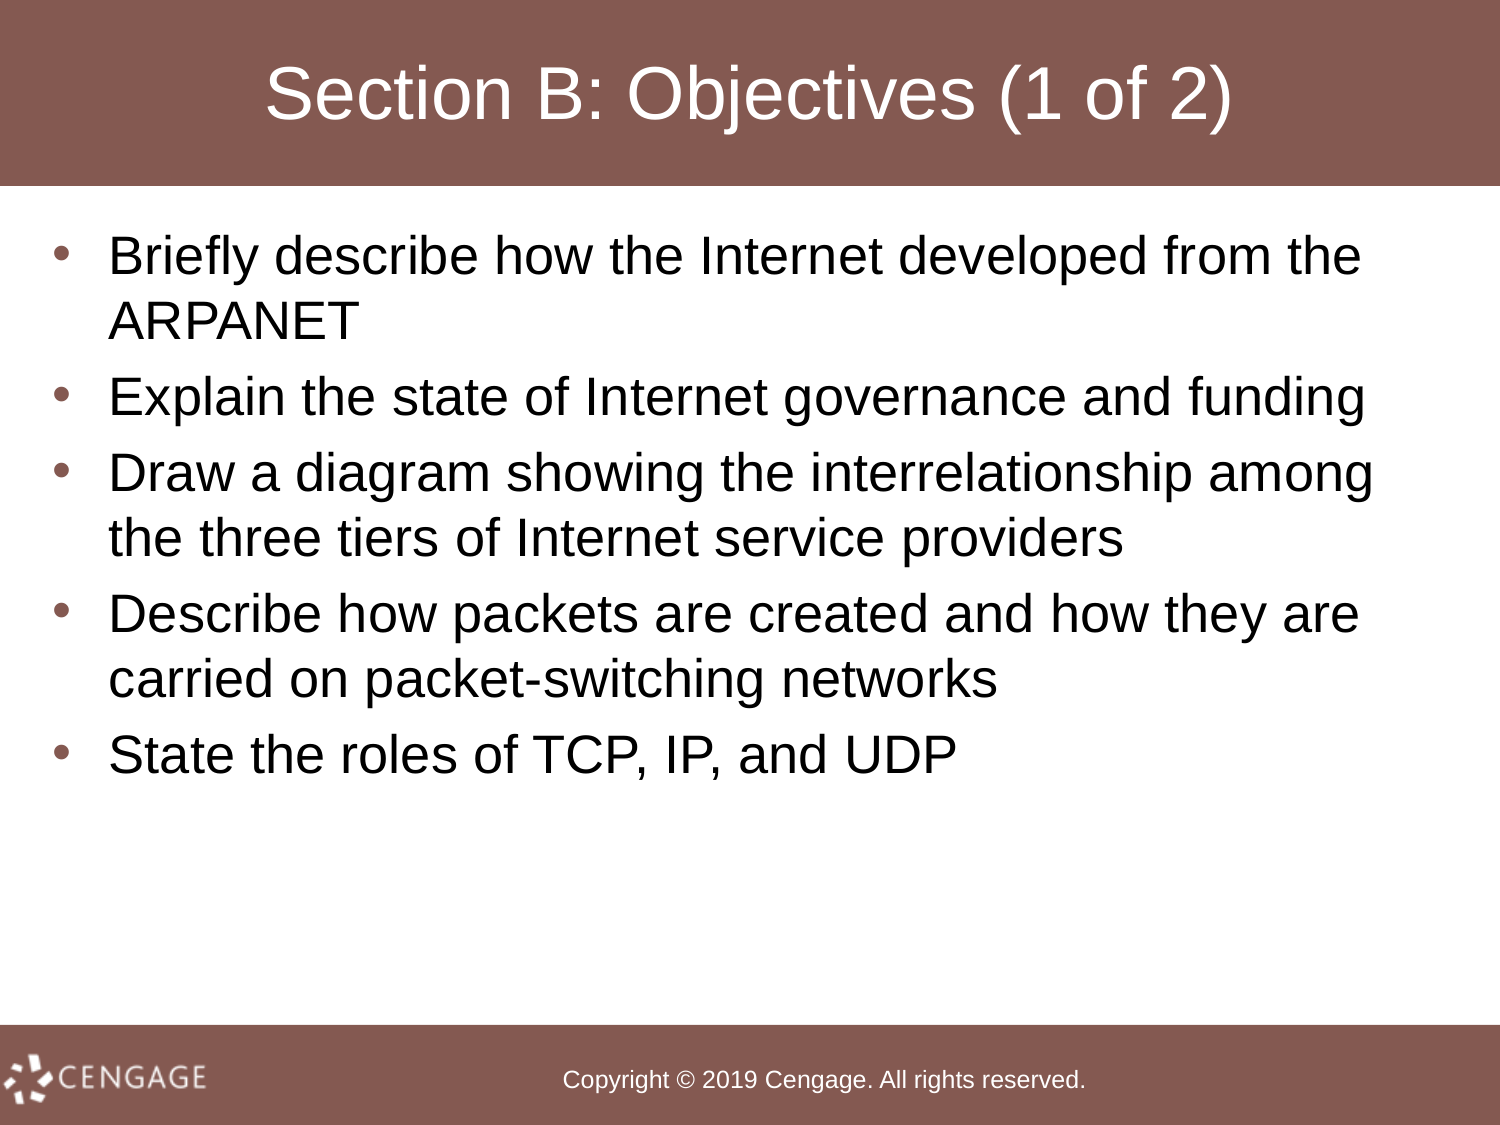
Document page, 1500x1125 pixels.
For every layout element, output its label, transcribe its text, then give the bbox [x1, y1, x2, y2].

title Section B: Objectives (1 of 2) [75, 4, 1425, 175]
picture [0, 1051, 211, 1106]
list Briefly describe how the Internet developed from the ARPANET Explain the state of Internet governance and funding Draw a diagram showing the interrelationship among the three tiers of Internet service providers Describe how packets are created and how they are carried on packet-switching networks State the roles of TCP, IP, and UDP [37, 212, 1475, 1005]
